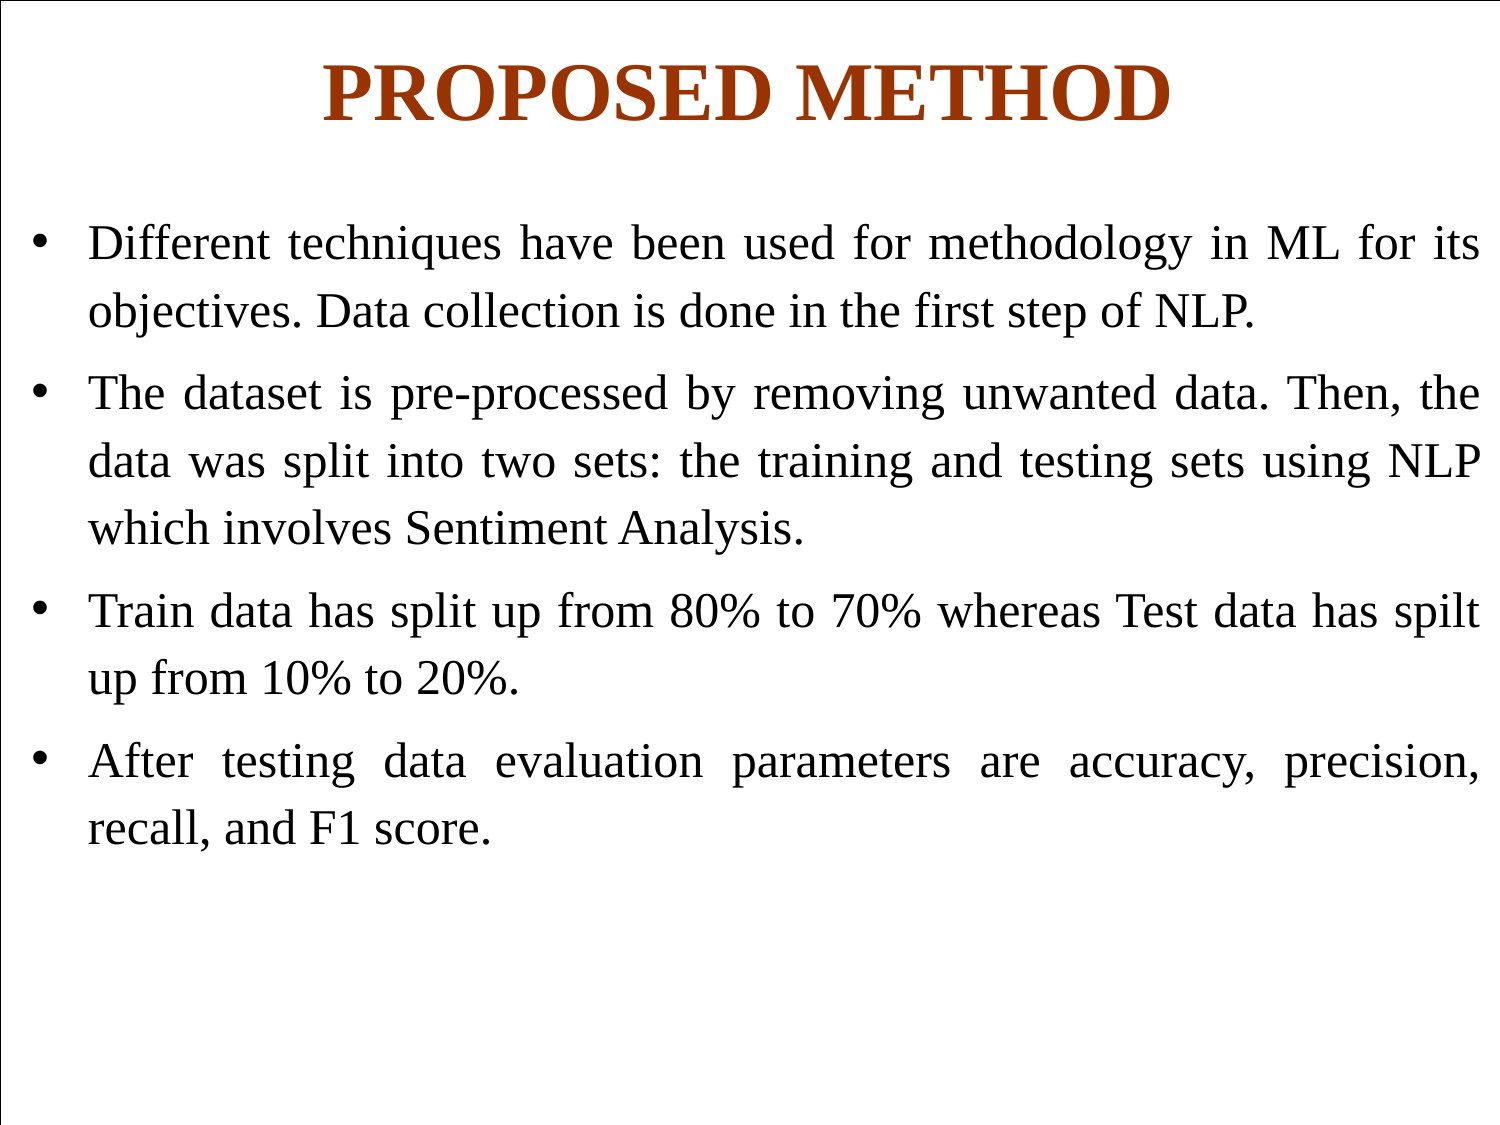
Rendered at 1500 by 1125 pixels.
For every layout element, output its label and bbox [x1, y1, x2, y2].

text_box [0, 0, 1500, 1125]
